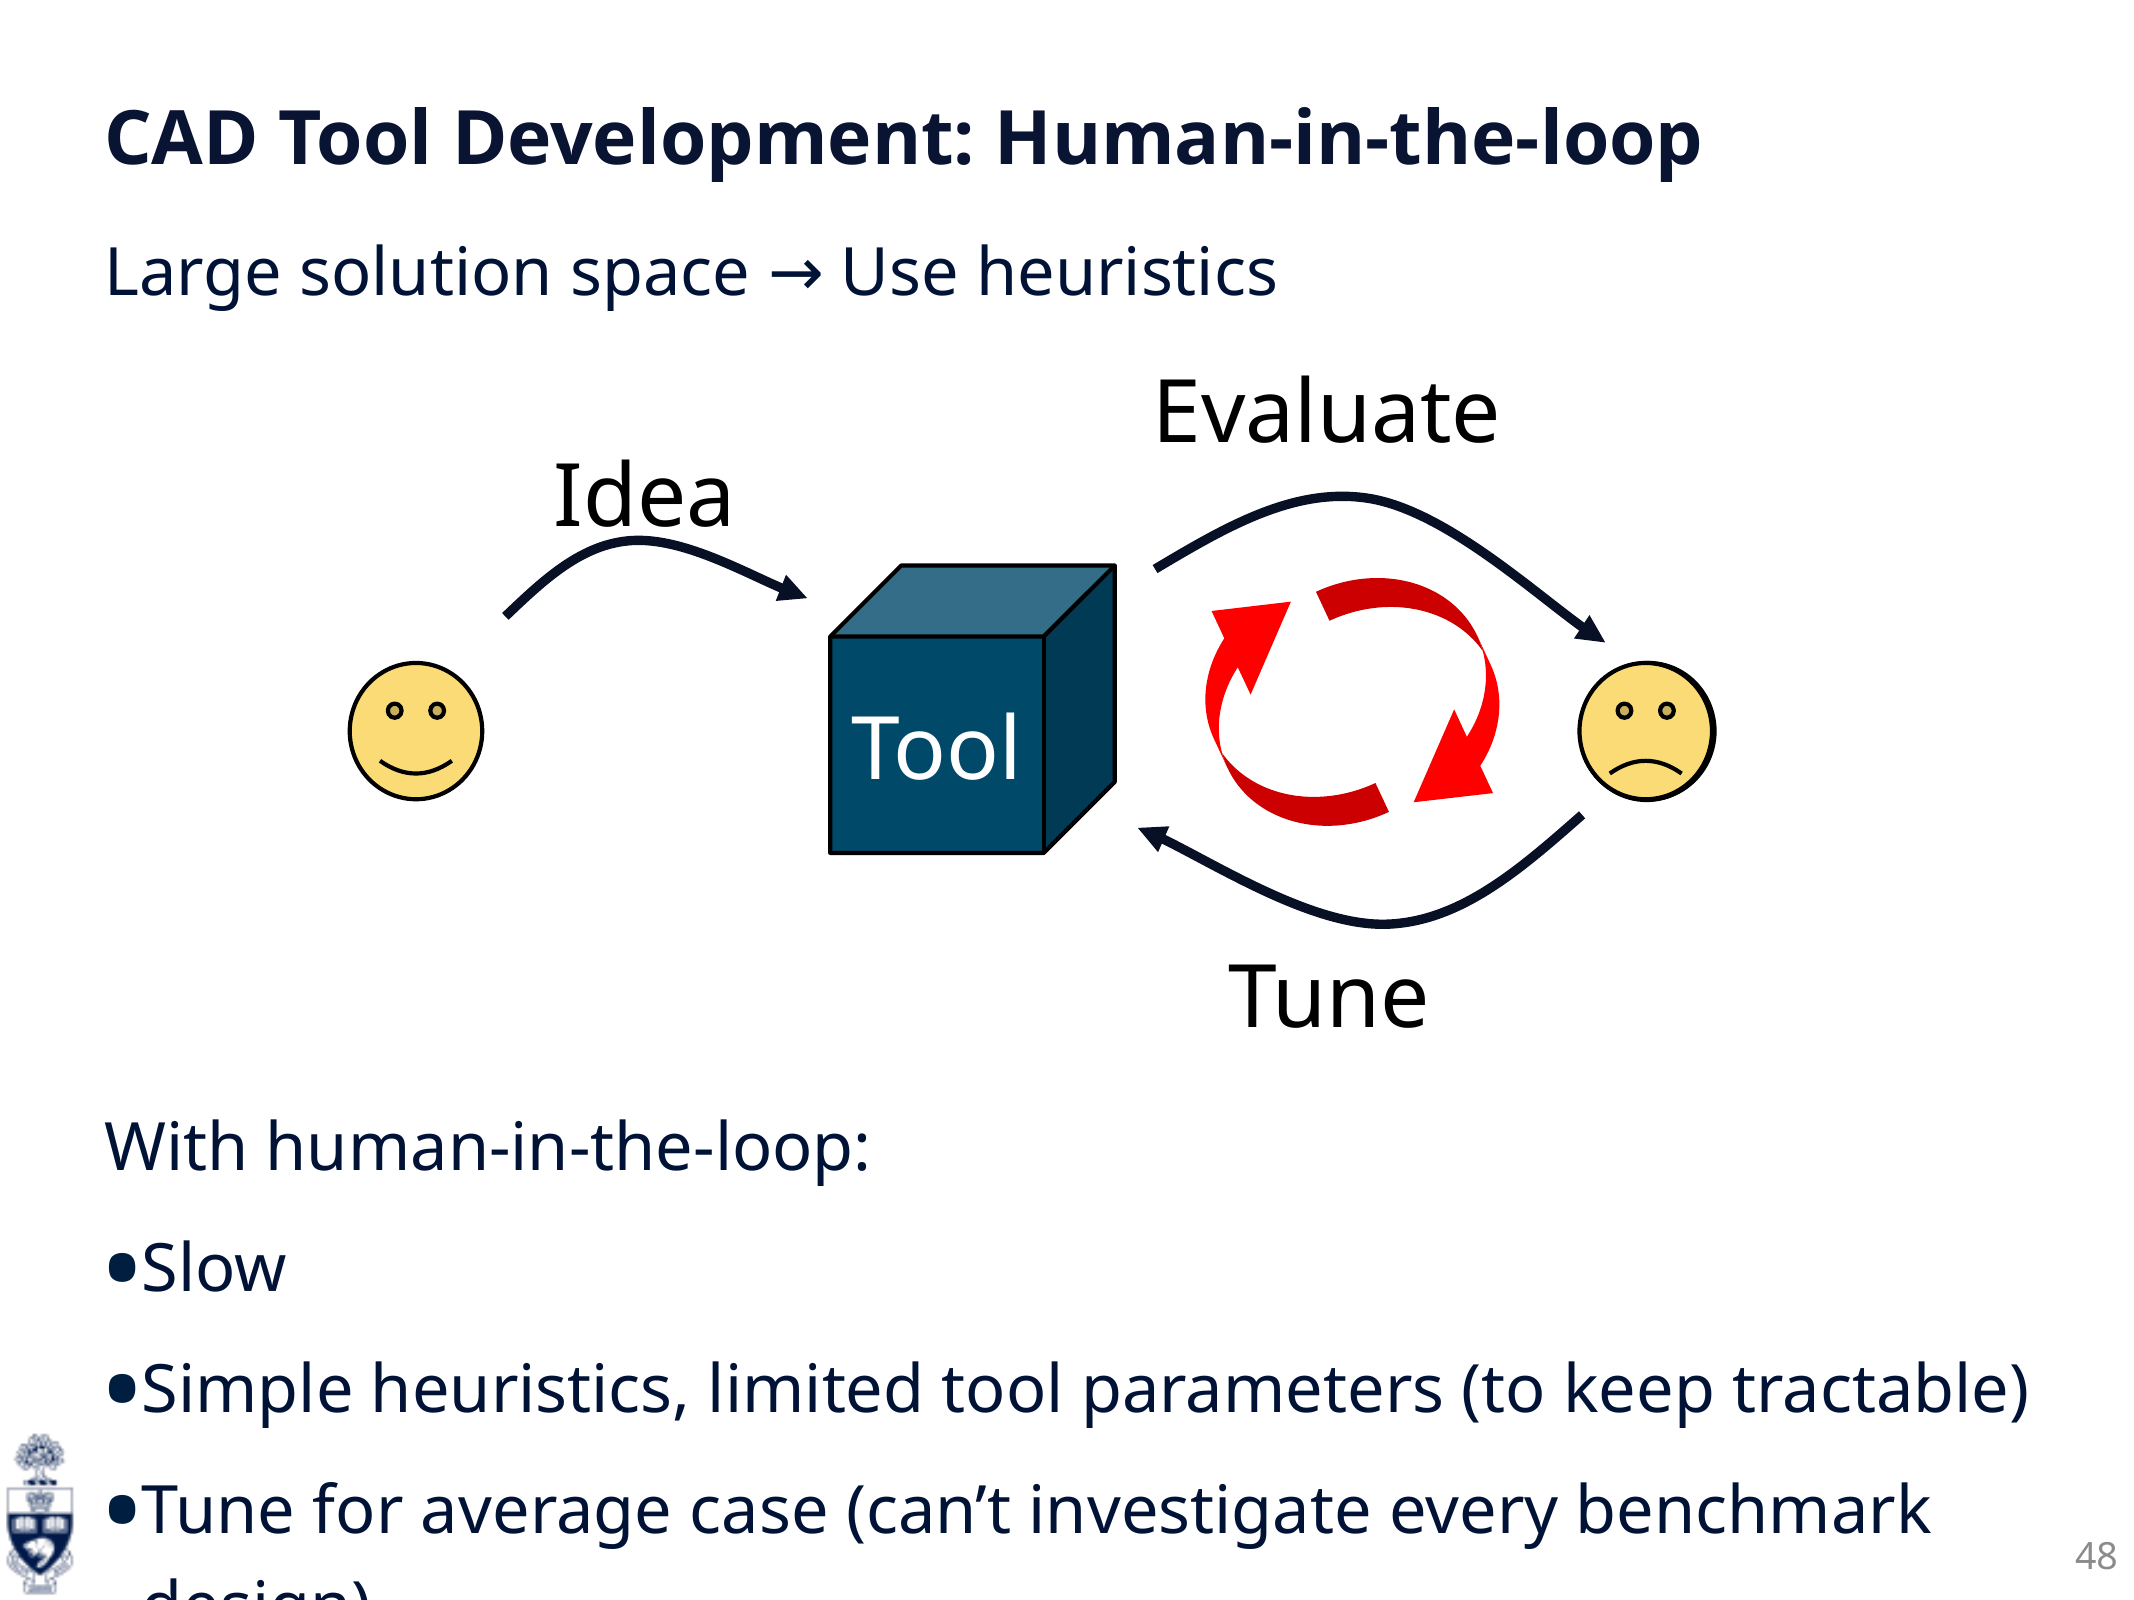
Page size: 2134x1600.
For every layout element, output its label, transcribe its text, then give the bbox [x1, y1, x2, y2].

text_box Large solution space → Use heuristics [104, 213, 2042, 358]
text_box [349, 662, 483, 800]
slide_number 48 [1653, 1515, 2133, 1600]
list With human-in-the-loop: Slow Simple heuristics, limited tool parameters (to keep tractable) Tune for average case (can’t investigate every benchmark design) [104, 1088, 2133, 1600]
text_box Tune [1213, 933, 1615, 1053]
text_box Evaluate [1137, 358, 1539, 468]
text_box [1153, 494, 1482, 577]
title CAD Tool Development: Human-in-the-loop [103, 103, 2032, 201]
text_box [1579, 662, 1713, 800]
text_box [524, 533, 1115, 854]
text_box [1137, 813, 1584, 927]
text_box Idea [538, 431, 774, 531]
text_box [1208, 551, 1497, 853]
text_box [1502, 564, 1606, 643]
